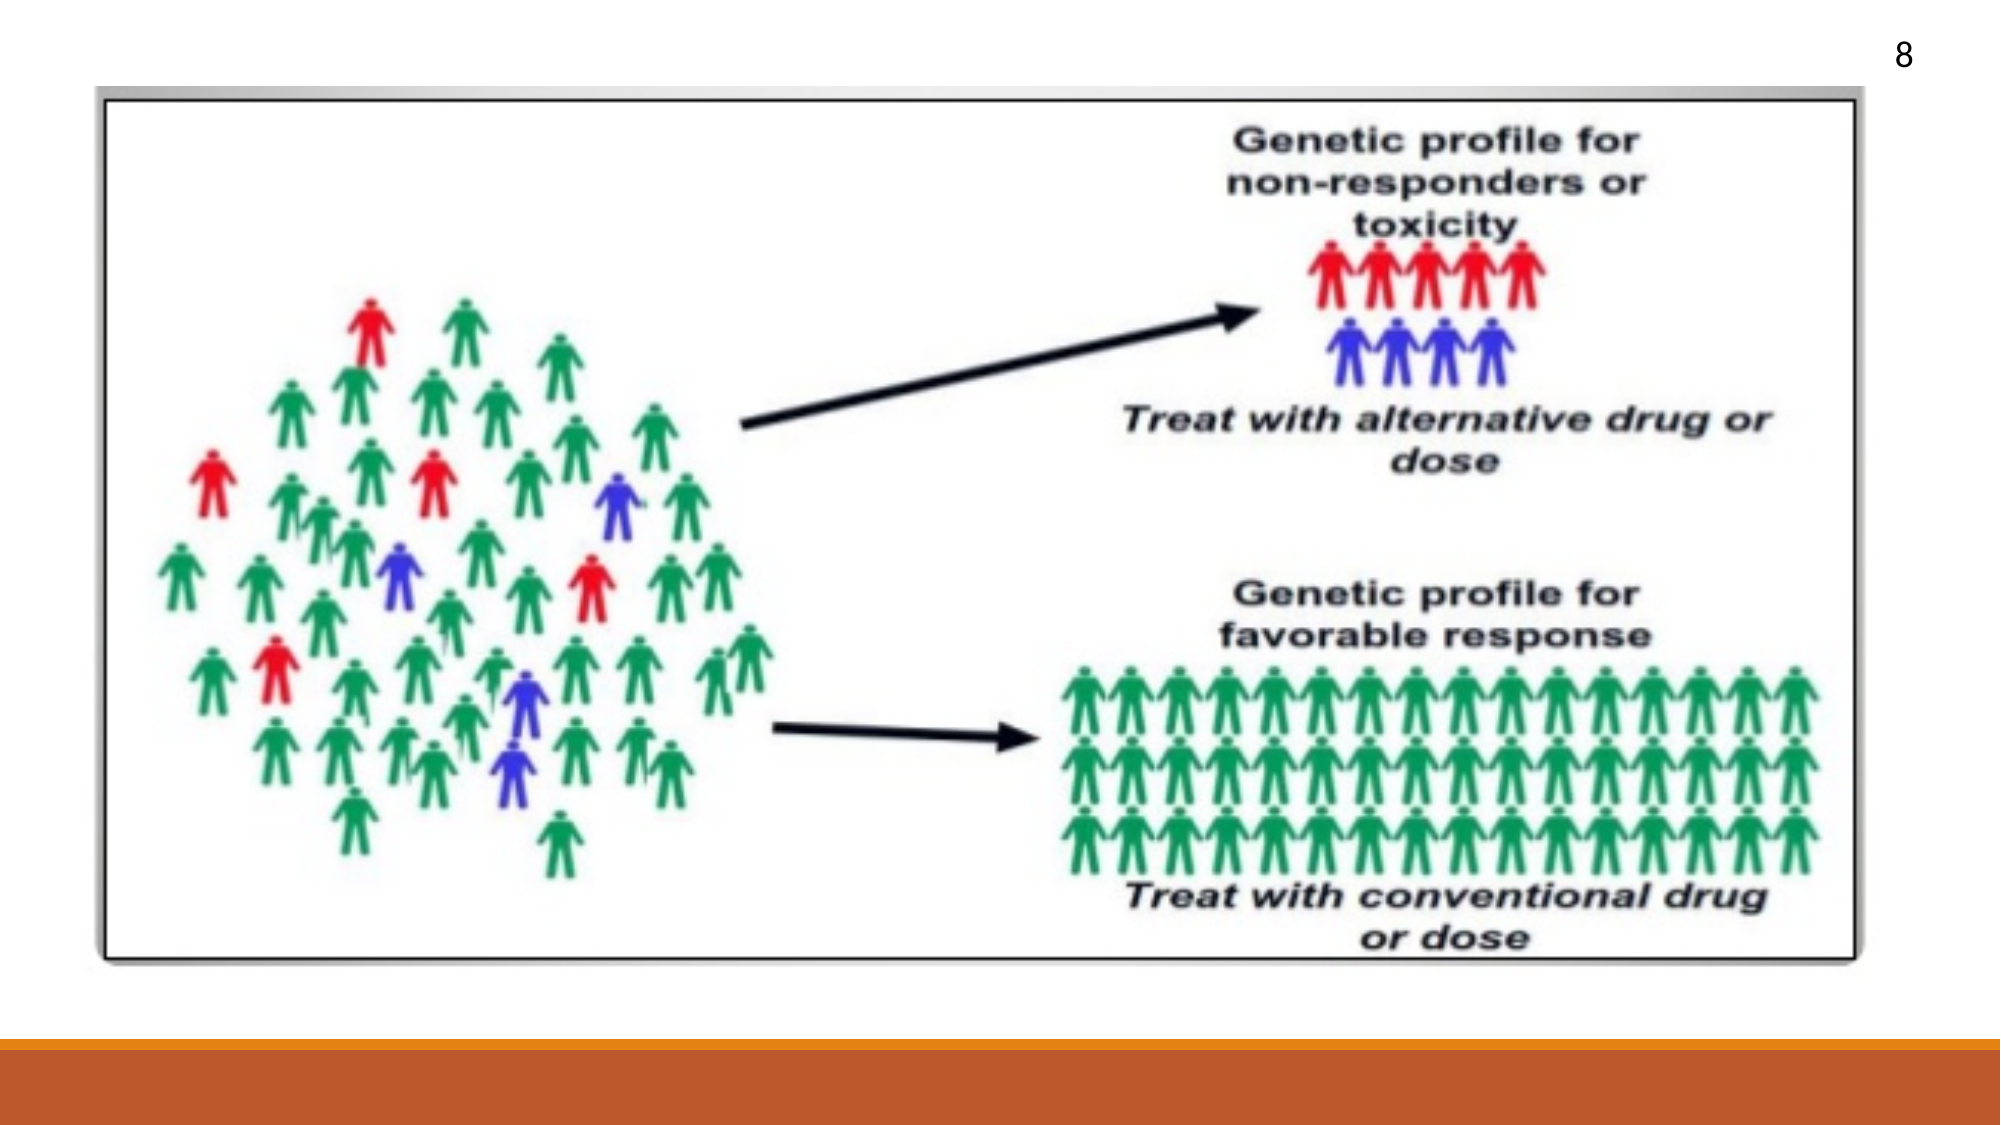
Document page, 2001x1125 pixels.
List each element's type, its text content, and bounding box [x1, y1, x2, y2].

picture [82, 86, 1881, 986]
text_box 8 [1880, 22, 1953, 83]
